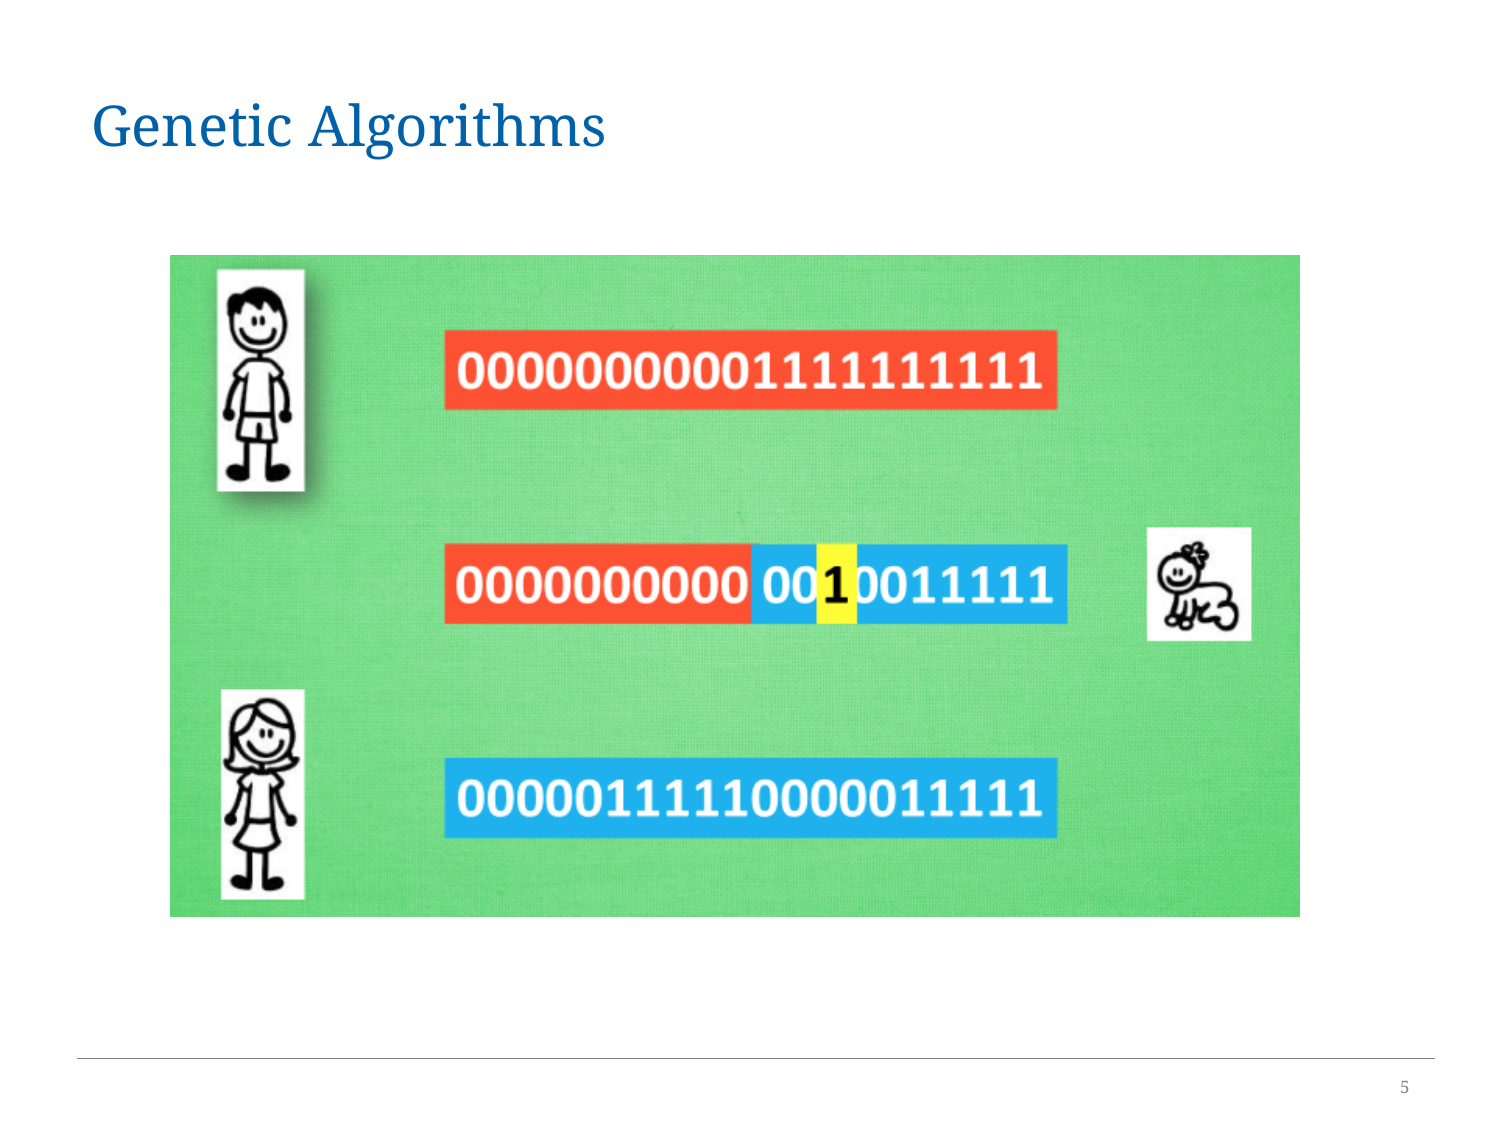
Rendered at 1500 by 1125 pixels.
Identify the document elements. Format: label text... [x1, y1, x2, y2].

picture [170, 255, 1300, 918]
title Genetic Algorithms [76, 54, 1427, 194]
slide_number 5 [1175, 1057, 1425, 1118]
